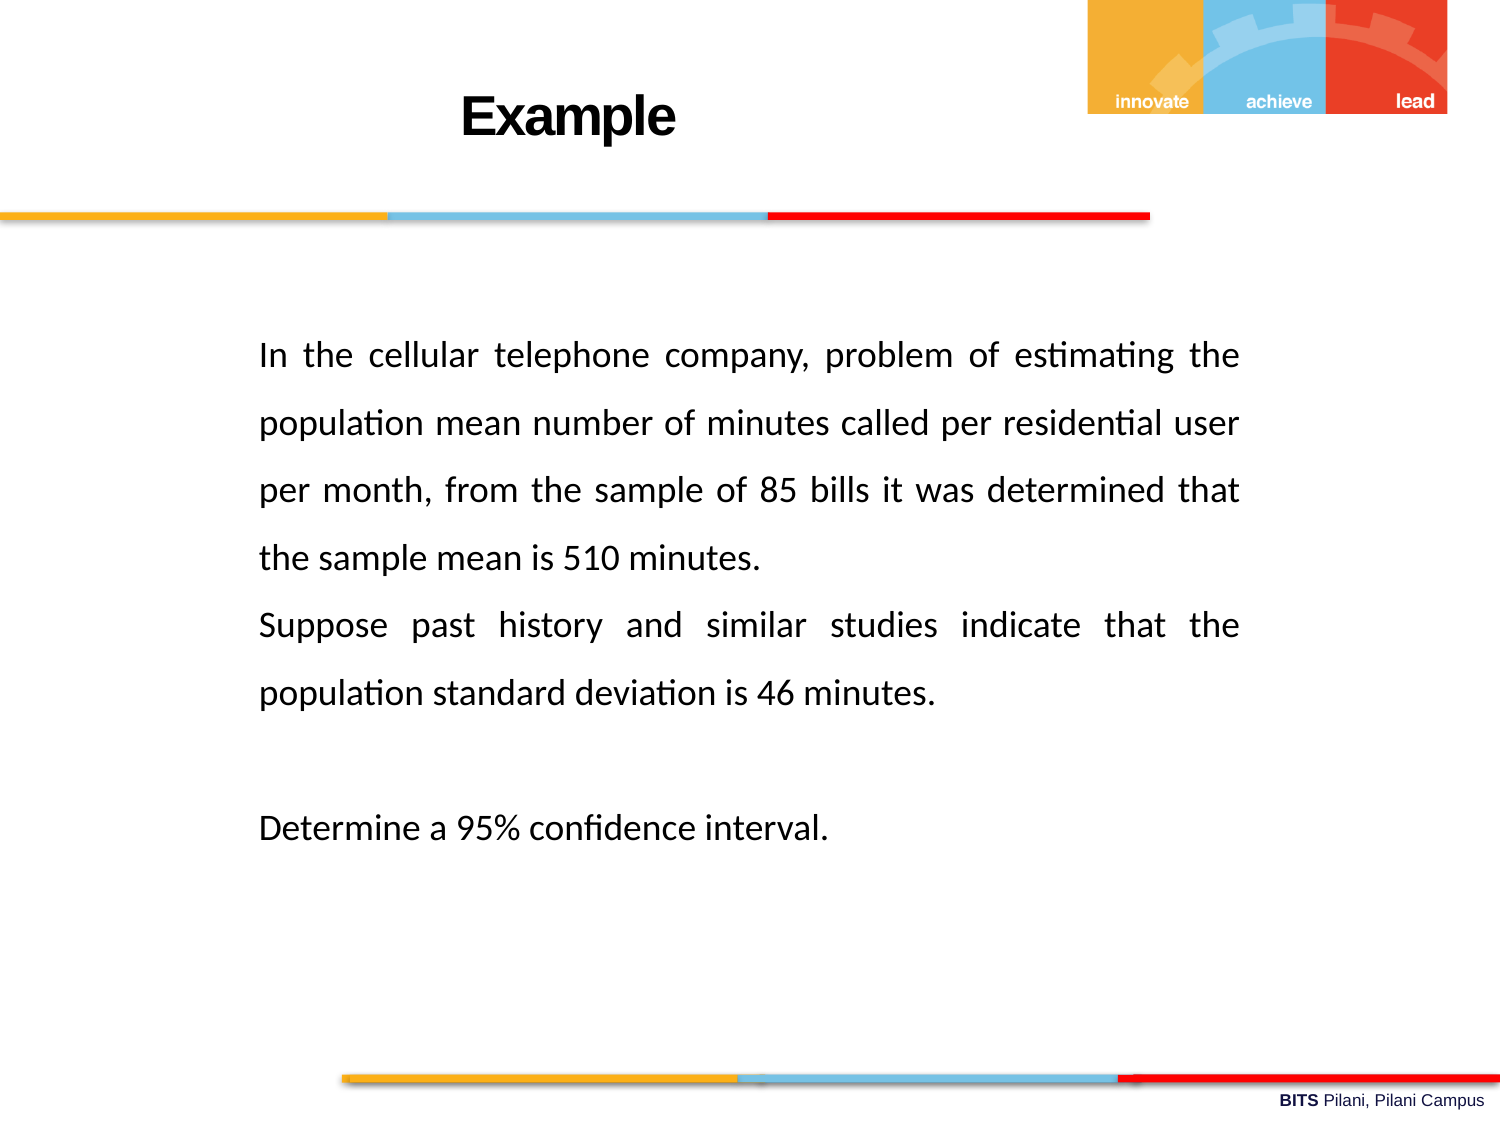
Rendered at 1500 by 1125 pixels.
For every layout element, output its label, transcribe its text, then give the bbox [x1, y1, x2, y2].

picture [1087, 0, 1448, 114]
list Example [50, 24, 1088, 213]
list In the cellular telephone company, problem of estimating the population mean number of minutes called per residential user per month, from the sample of 85 bills it was determined that the sample mean is 510 minutes. Suppose past history and similar studies indicate that the population standard deviation is 46 minutes. Determine a 95% confidence interval. [243, 299, 1257, 929]
